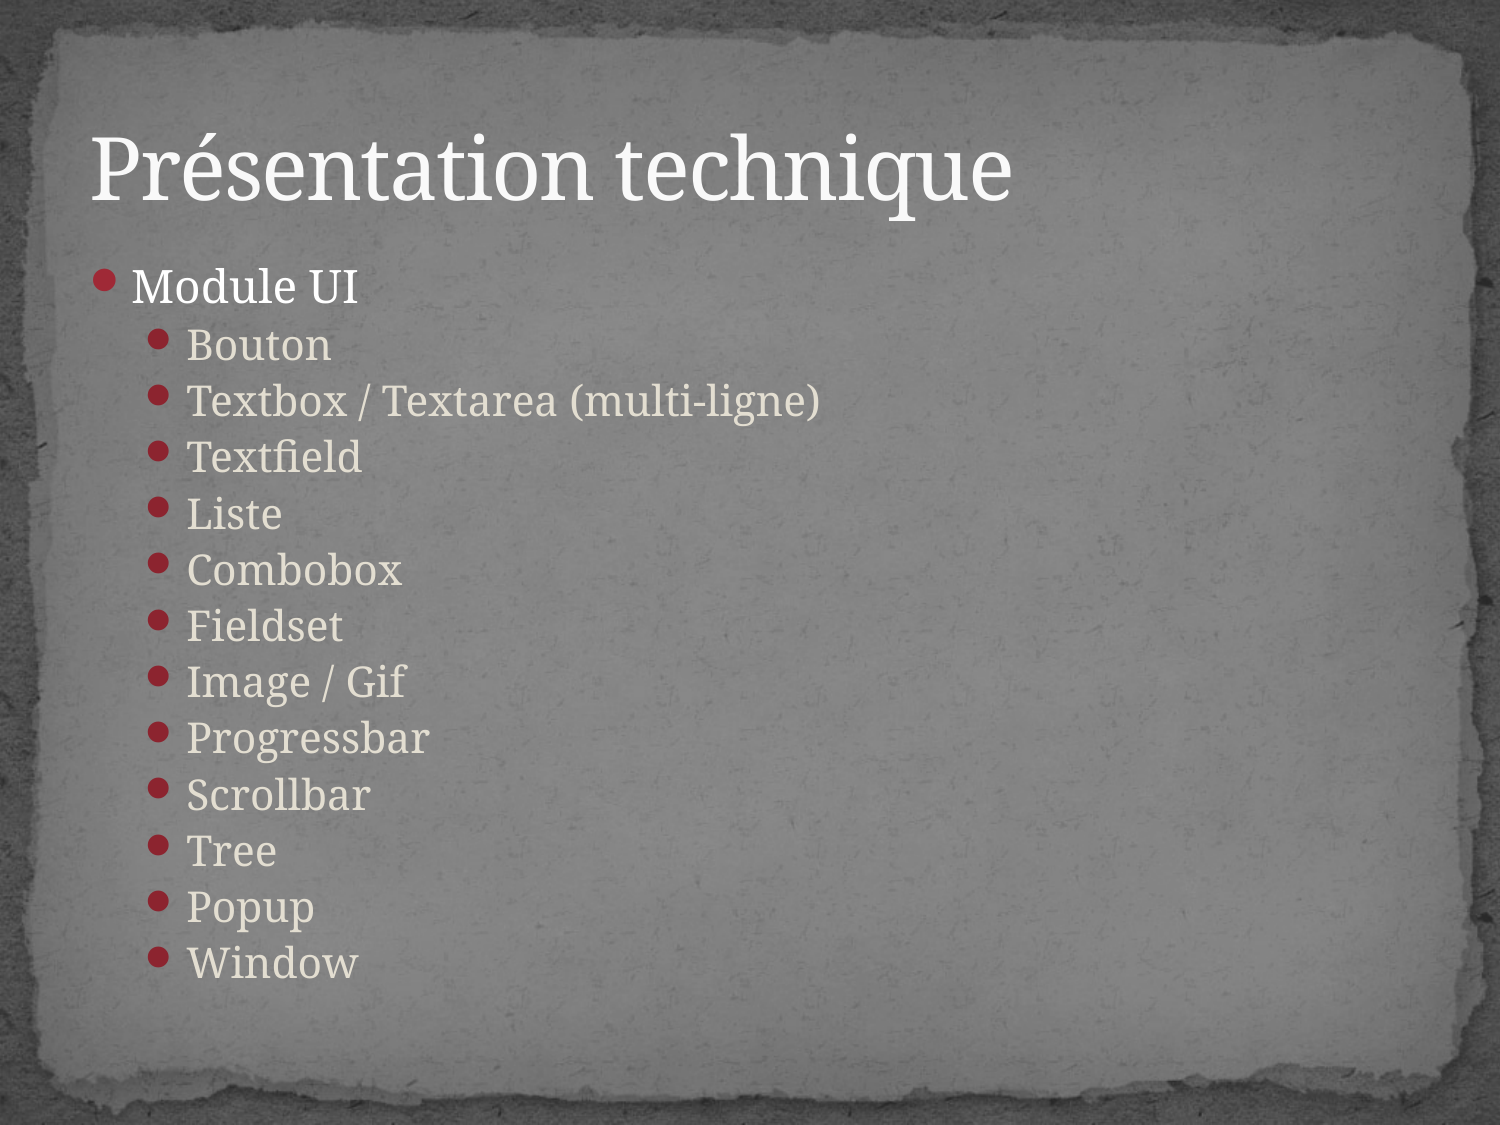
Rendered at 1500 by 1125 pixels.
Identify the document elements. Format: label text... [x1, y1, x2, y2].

title Présentation technique [74, 24, 1425, 225]
list Module UI Bouton Textbox / Textarea (multi-ligne) Textfield Liste Combobox Fieldset Image / Gif Progressbar Scrollbar Tree Popup Window [75, 249, 1425, 1000]
